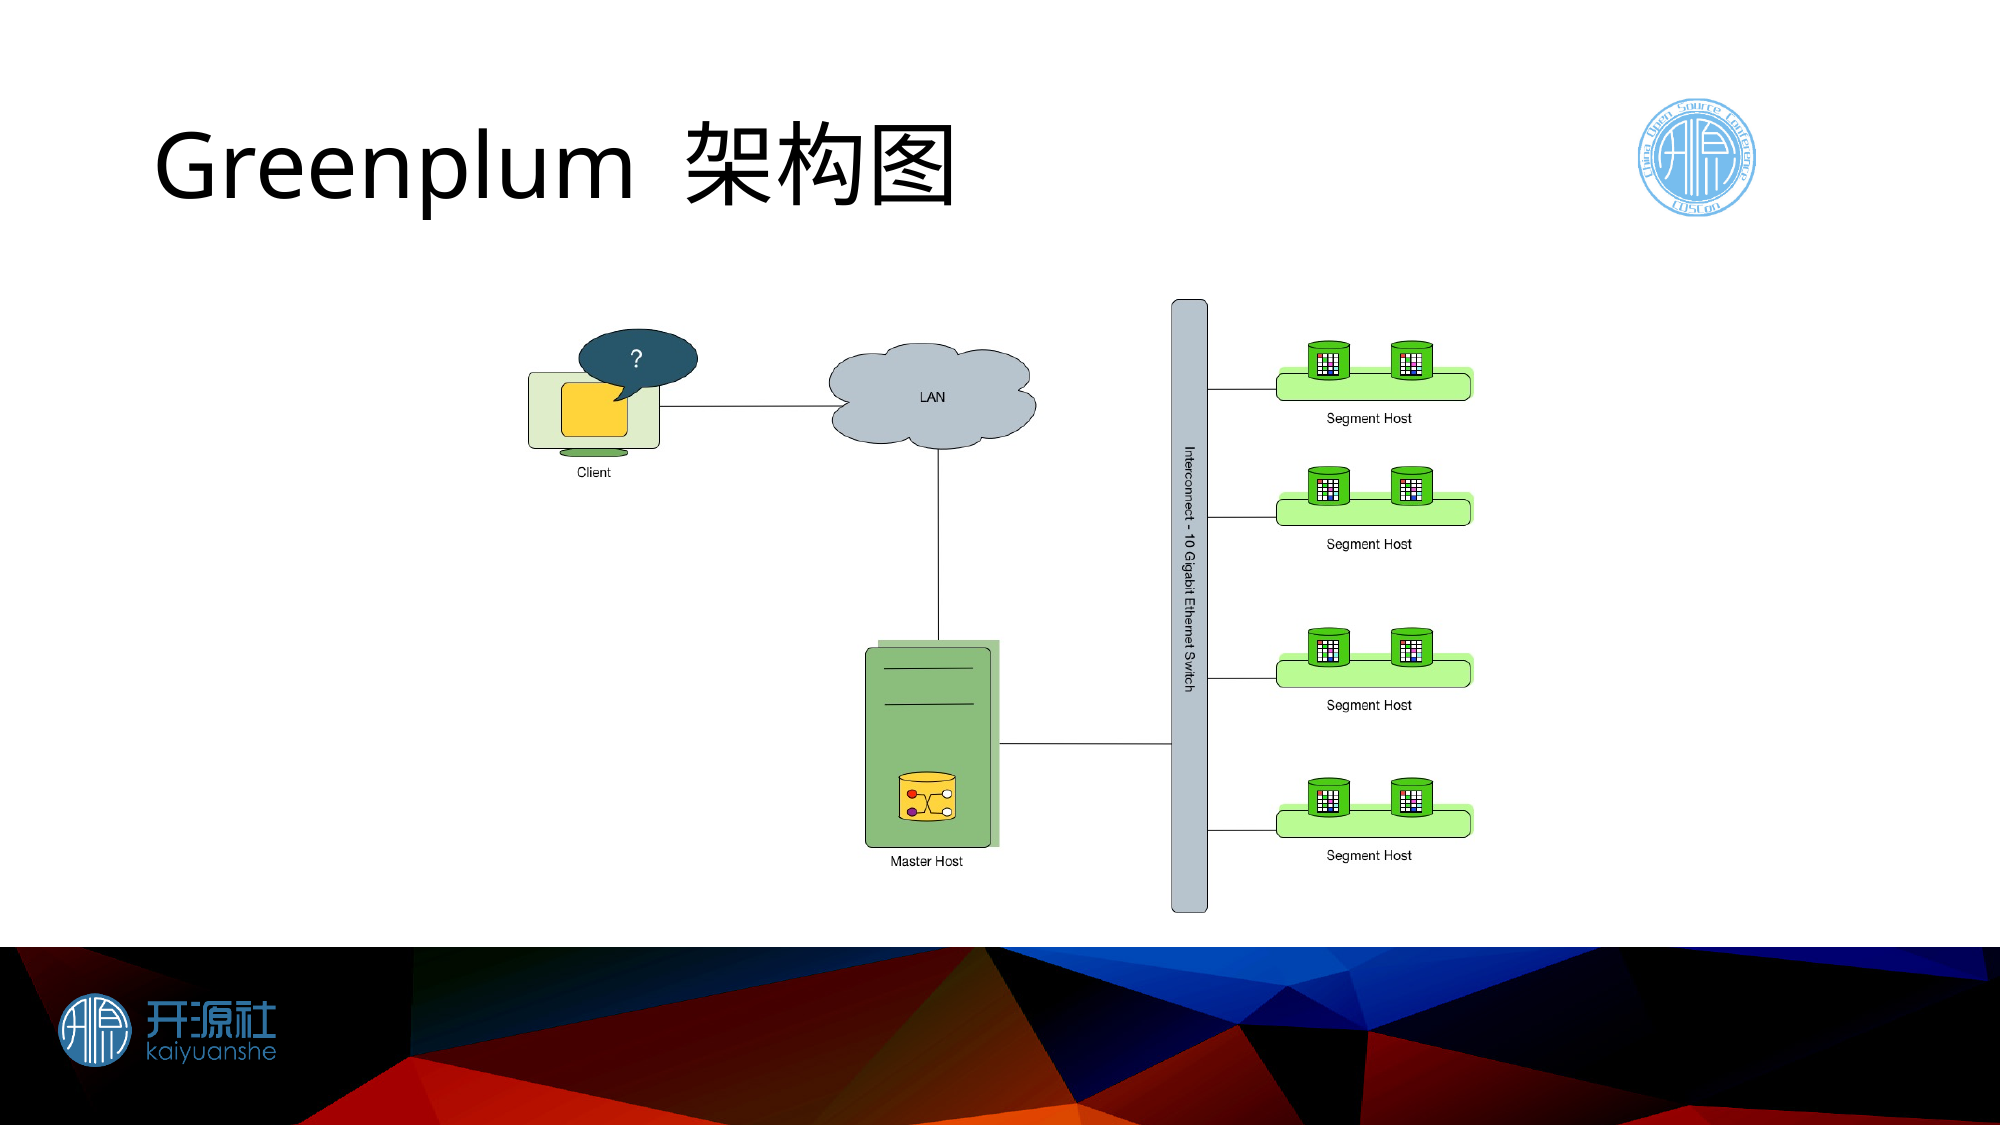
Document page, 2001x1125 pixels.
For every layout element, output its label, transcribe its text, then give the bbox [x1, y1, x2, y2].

picture [0, 947, 2000, 1125]
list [525, 299, 1475, 913]
title Greenplum 架构图 [137, 59, 1863, 278]
